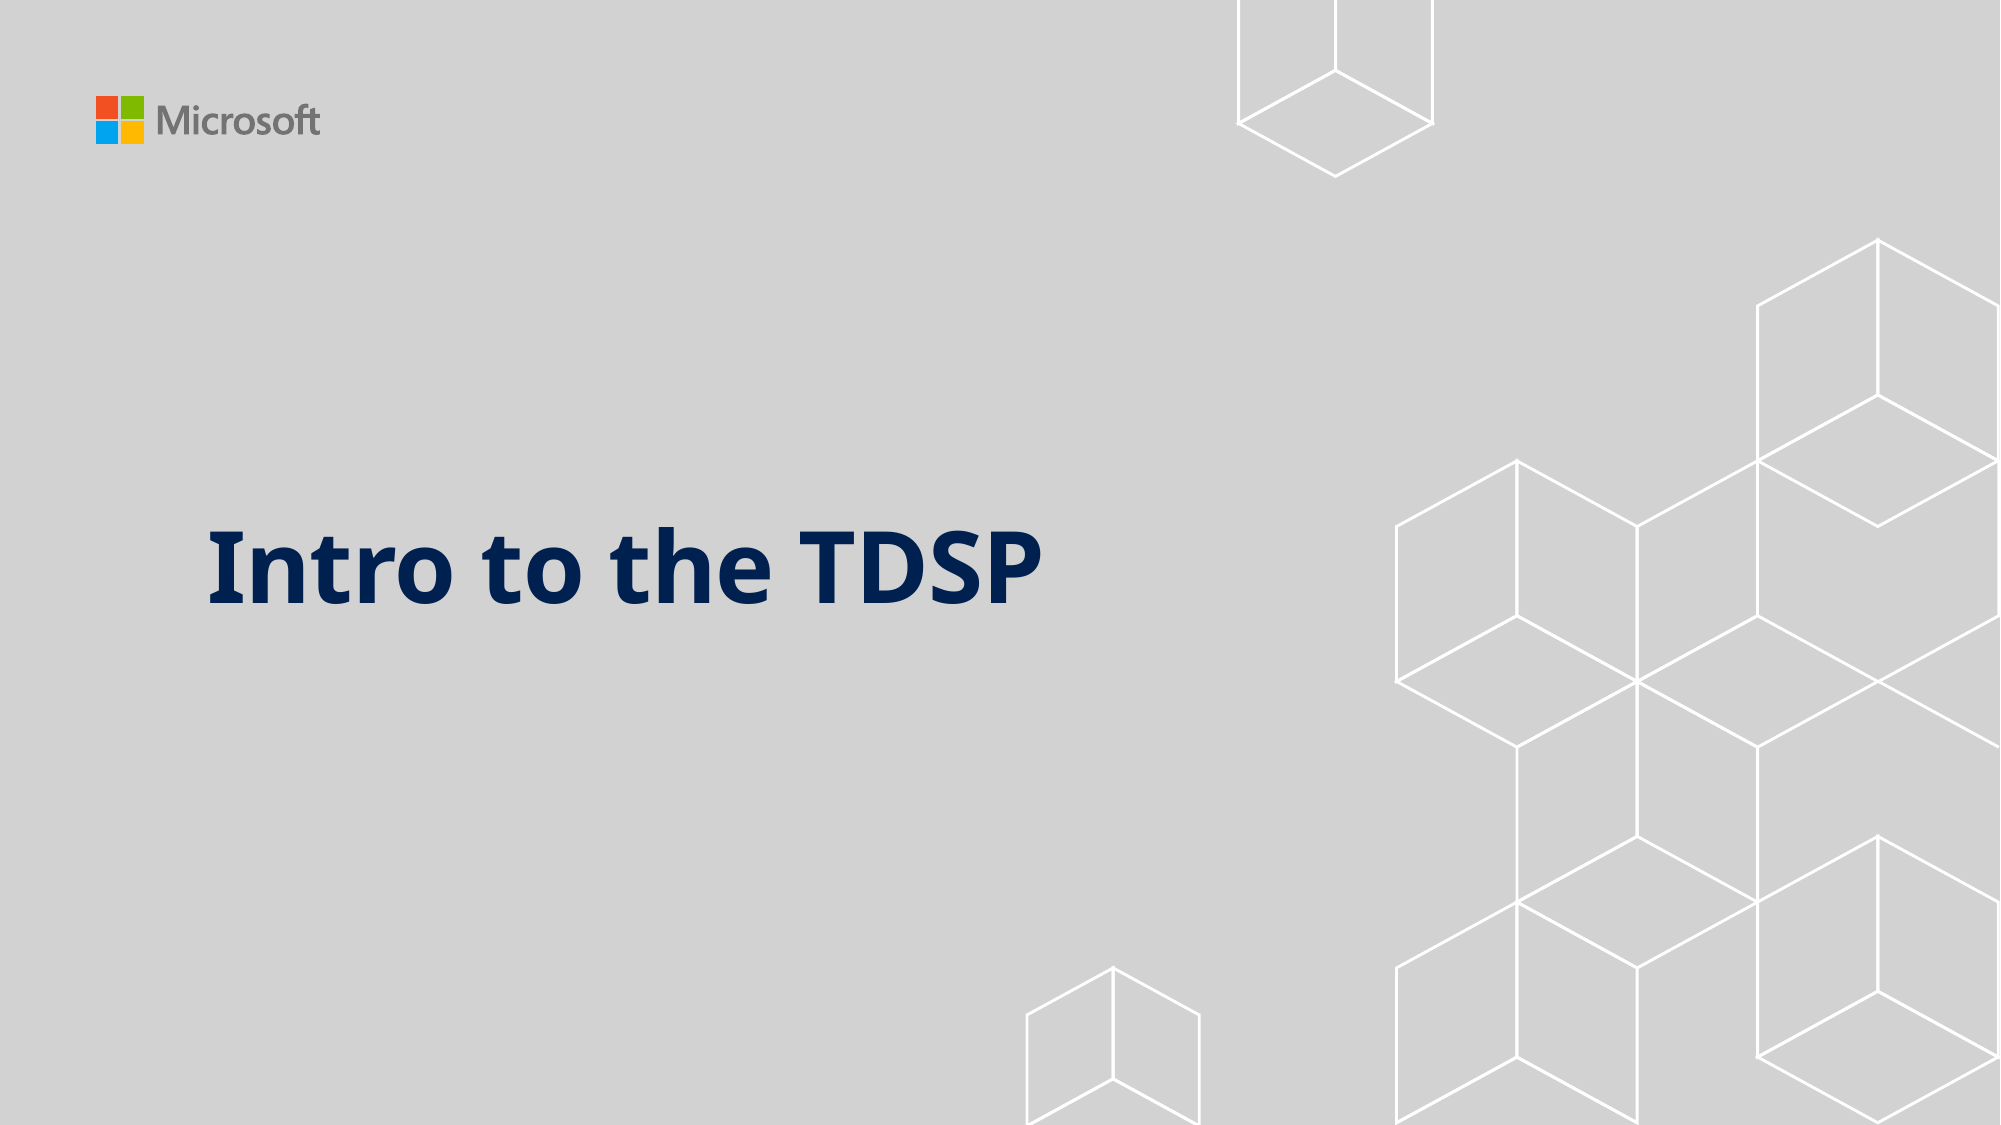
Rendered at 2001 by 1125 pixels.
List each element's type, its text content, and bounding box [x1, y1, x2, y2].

title Intro to the TDSP [207, 501, 1431, 624]
